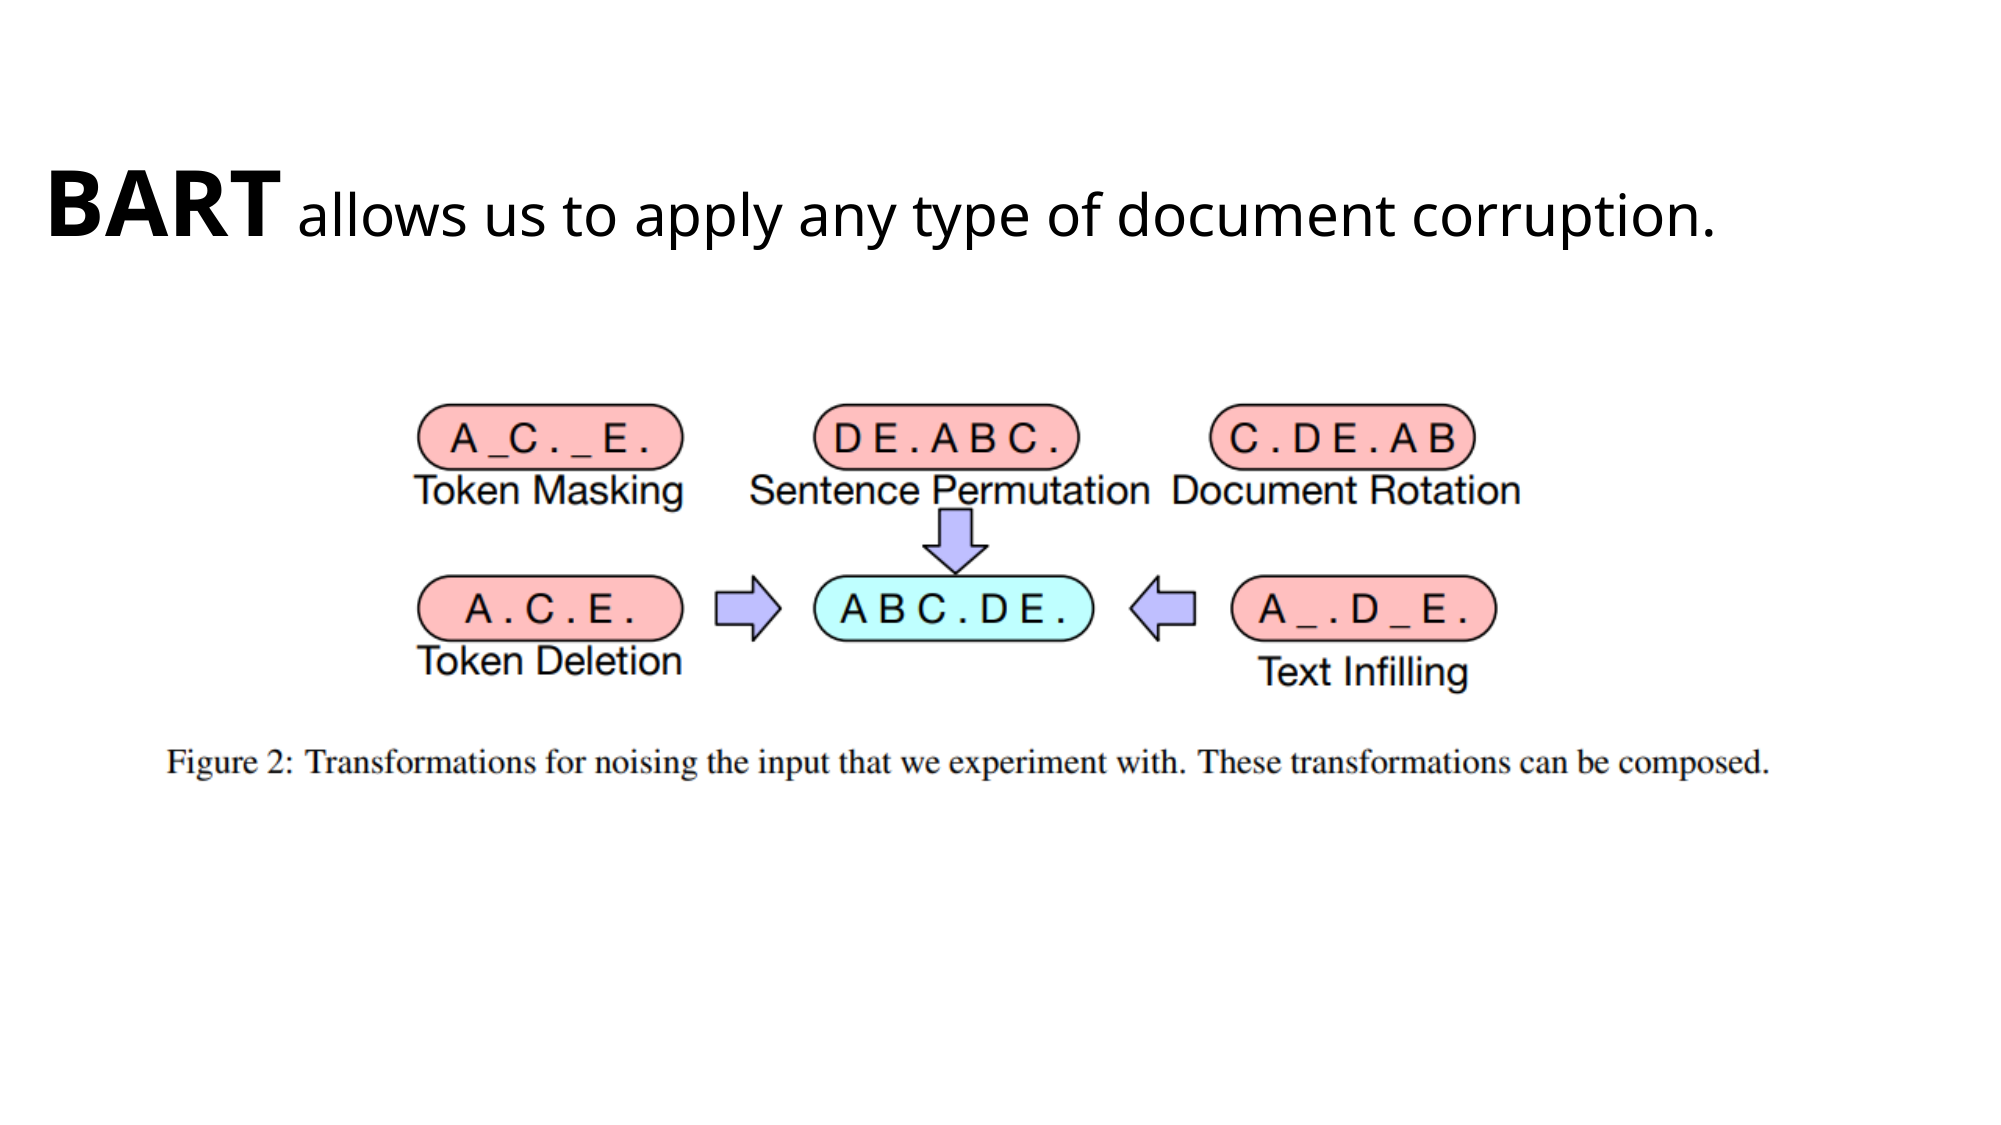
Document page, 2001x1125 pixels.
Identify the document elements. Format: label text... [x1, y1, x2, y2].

text_box BART allows us to apply any type of document corruption. [29, 137, 1733, 262]
picture [94, 246, 1856, 825]
